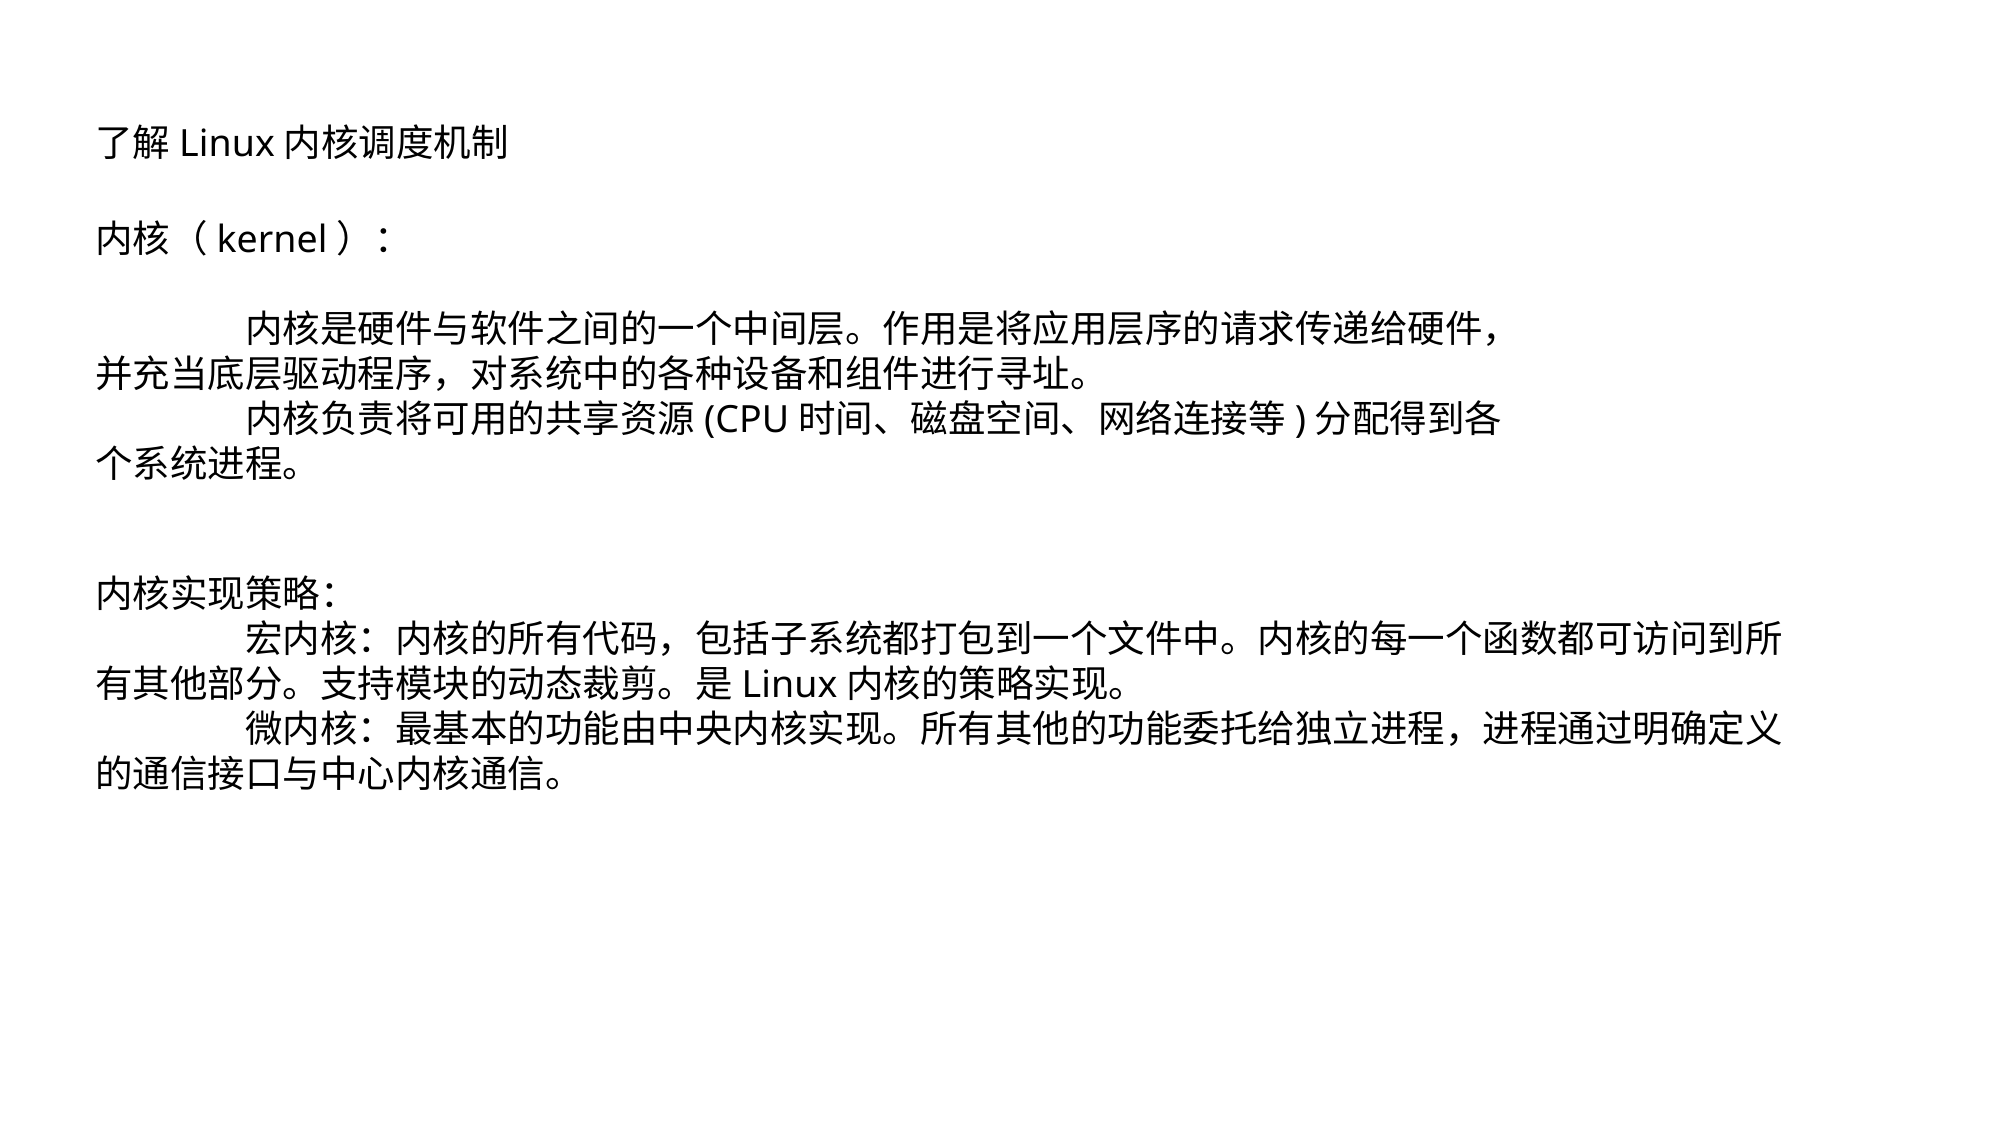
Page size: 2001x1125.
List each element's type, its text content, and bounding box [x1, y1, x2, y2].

text_box 了解Linux内核调度机制 [80, 66, 527, 172]
text_box 内核（kernel）： 内核是硬件与软件之间的一个中间层。作用是将应用层序的请求传递给硬件，并充当底层驱动程序，对系统中的各种设备和组件进行寻址。 内核负责将可用的共享资源(CPU时间、磁盘空间、网络连接等)分配得到各个系统进程。 [80, 208, 1529, 493]
text_box 内核实现策略： 宏内核：内核的所有代码，包括子系统都打包到一个文件中。内核的每一个函数都可访问到所有其他部分。支持模块的动态裁剪。是Linux内核的策略实现。 微内核：最基本的功能由中央内核实现。所有其他的功能委托给独立进程，进程通过明确定义的通信接口与中心内核通信。 [80, 562, 1804, 803]
